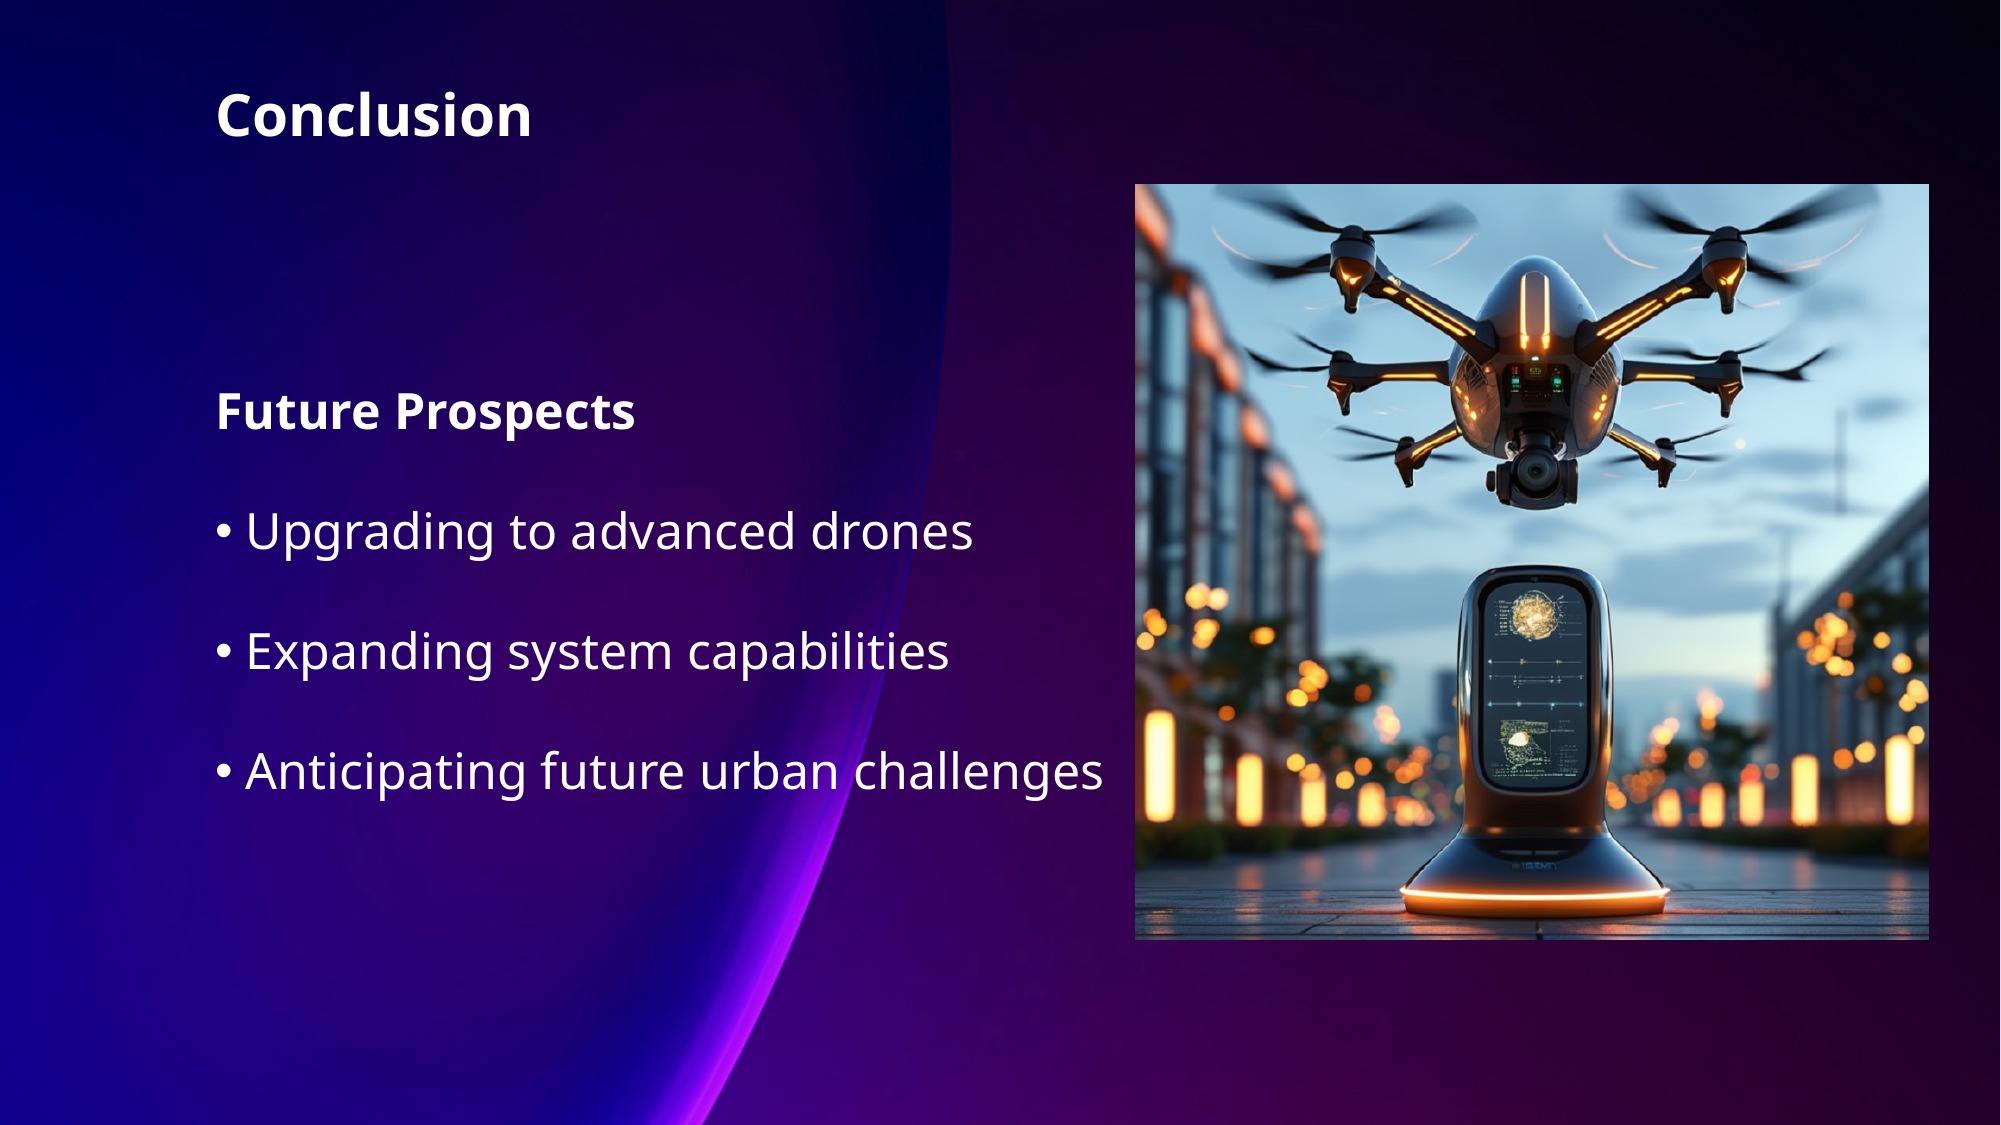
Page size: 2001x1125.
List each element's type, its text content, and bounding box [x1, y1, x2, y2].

text_box Future Prospects Upgrading to advanced drones Expanding system capabilities Anticipating future urban challenges [200, 312, 1135, 808]
text_box Conclusion [200, 70, 1202, 156]
picture [0, 0, 2001, 1125]
